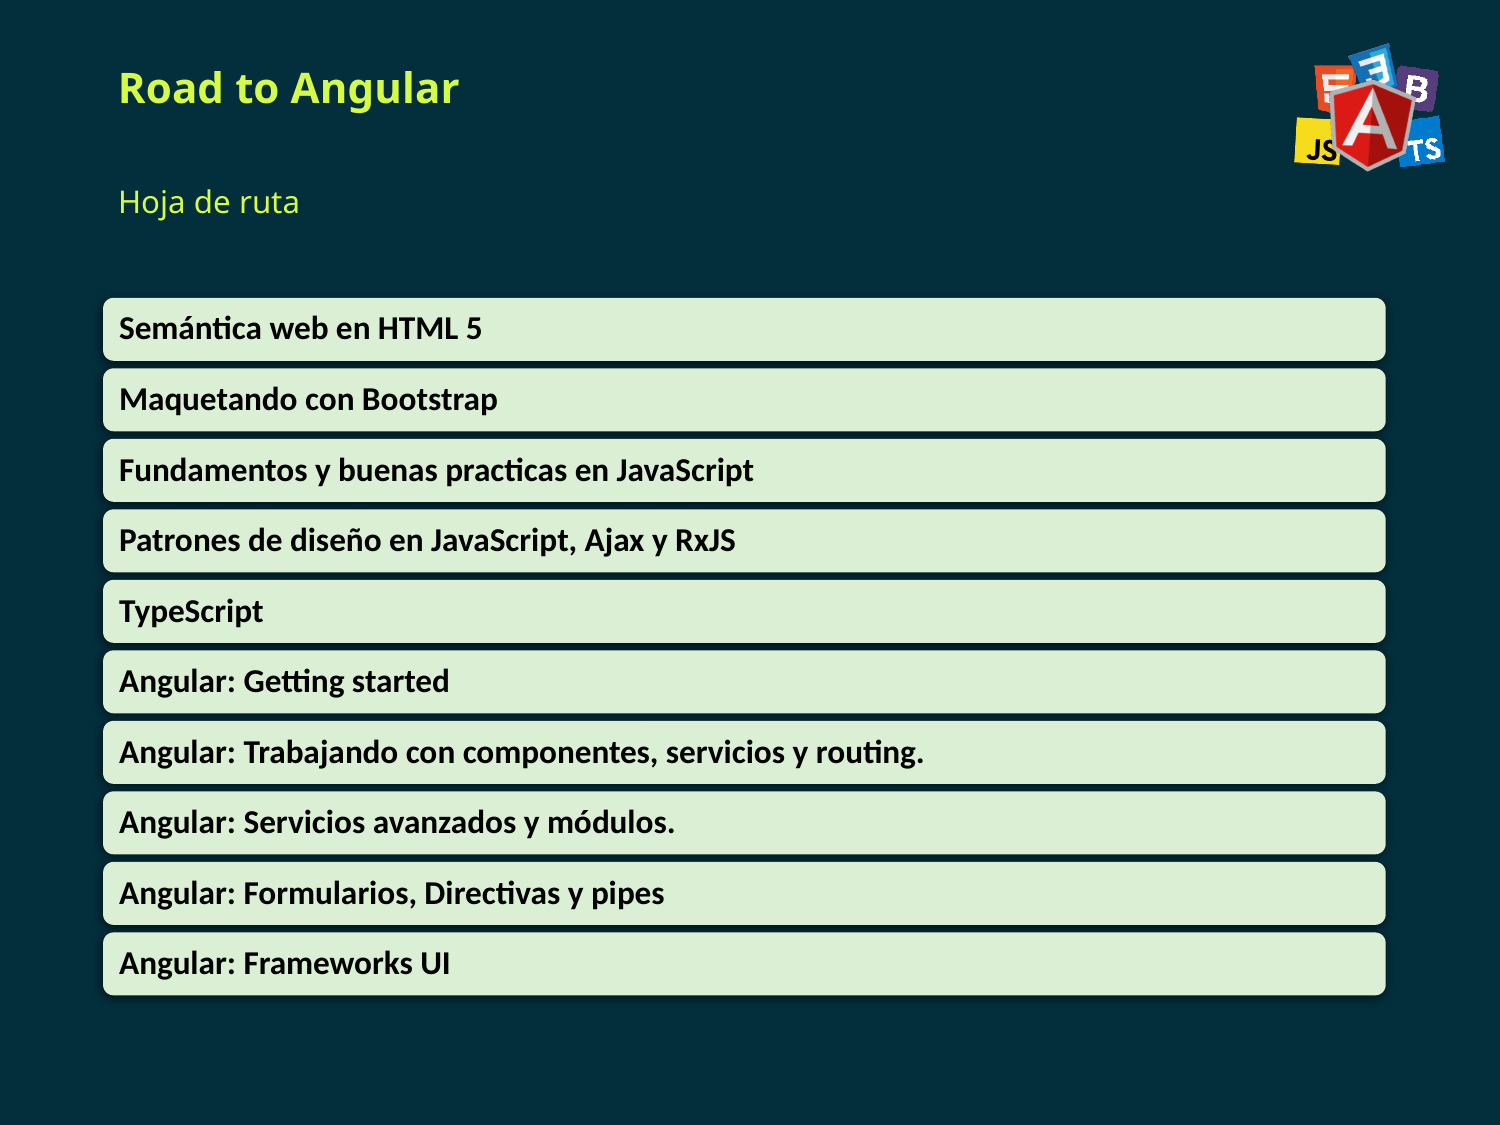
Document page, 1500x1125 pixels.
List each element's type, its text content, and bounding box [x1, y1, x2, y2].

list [103, 282, 1386, 1008]
list Hoja de ruta [103, 163, 1282, 244]
picture [1295, 44, 1444, 171]
title Road to Angular [103, 59, 1282, 144]
